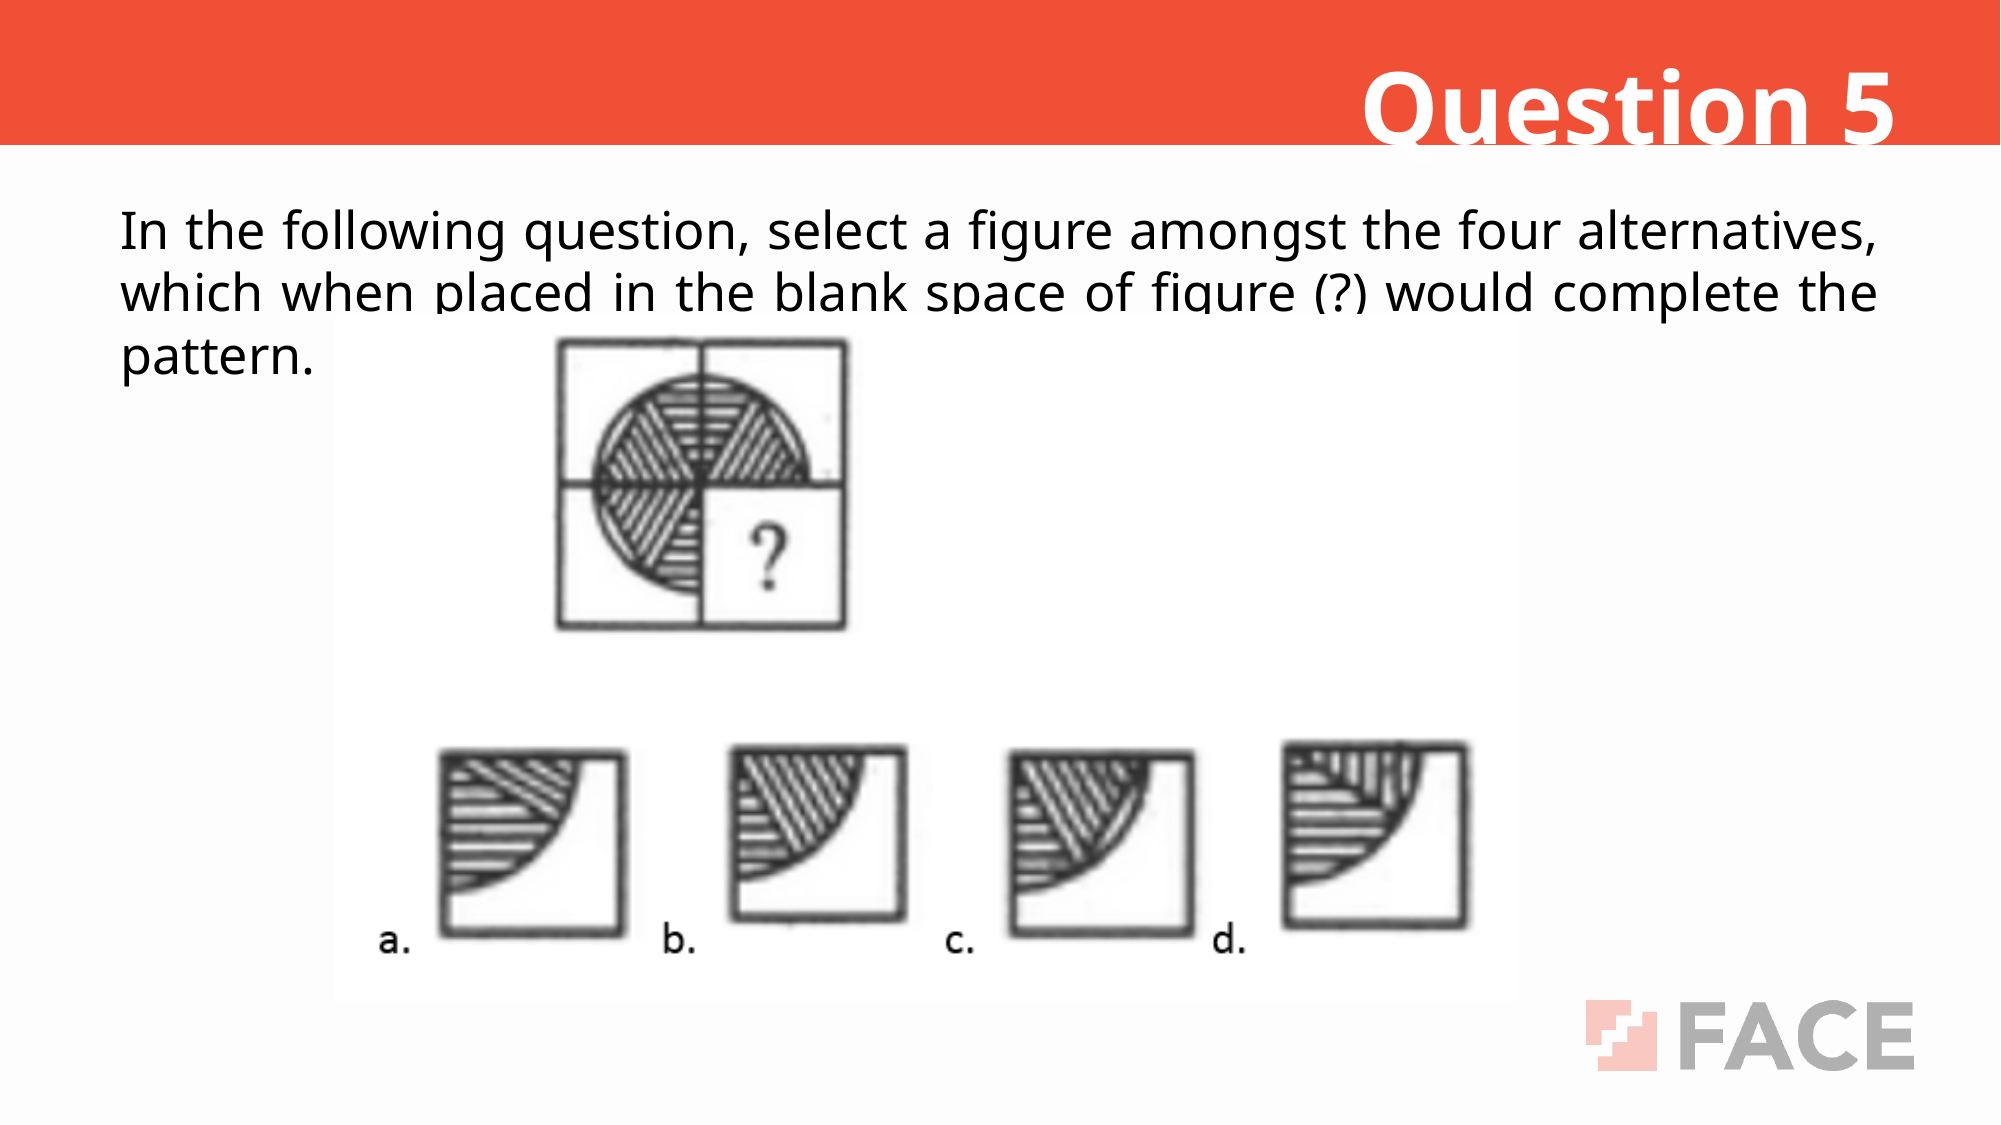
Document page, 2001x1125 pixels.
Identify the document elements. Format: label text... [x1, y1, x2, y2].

picture [335, 314, 1520, 1001]
picture [1586, 1000, 1914, 1072]
text_box Question 5 [638, 37, 1914, 173]
text_box [0, 0, 2000, 147]
text_box In the following question, select a figure amongst the four alternatives, which when placed in the blank space of figure (?) would complete the pattern. [105, 189, 1895, 392]
